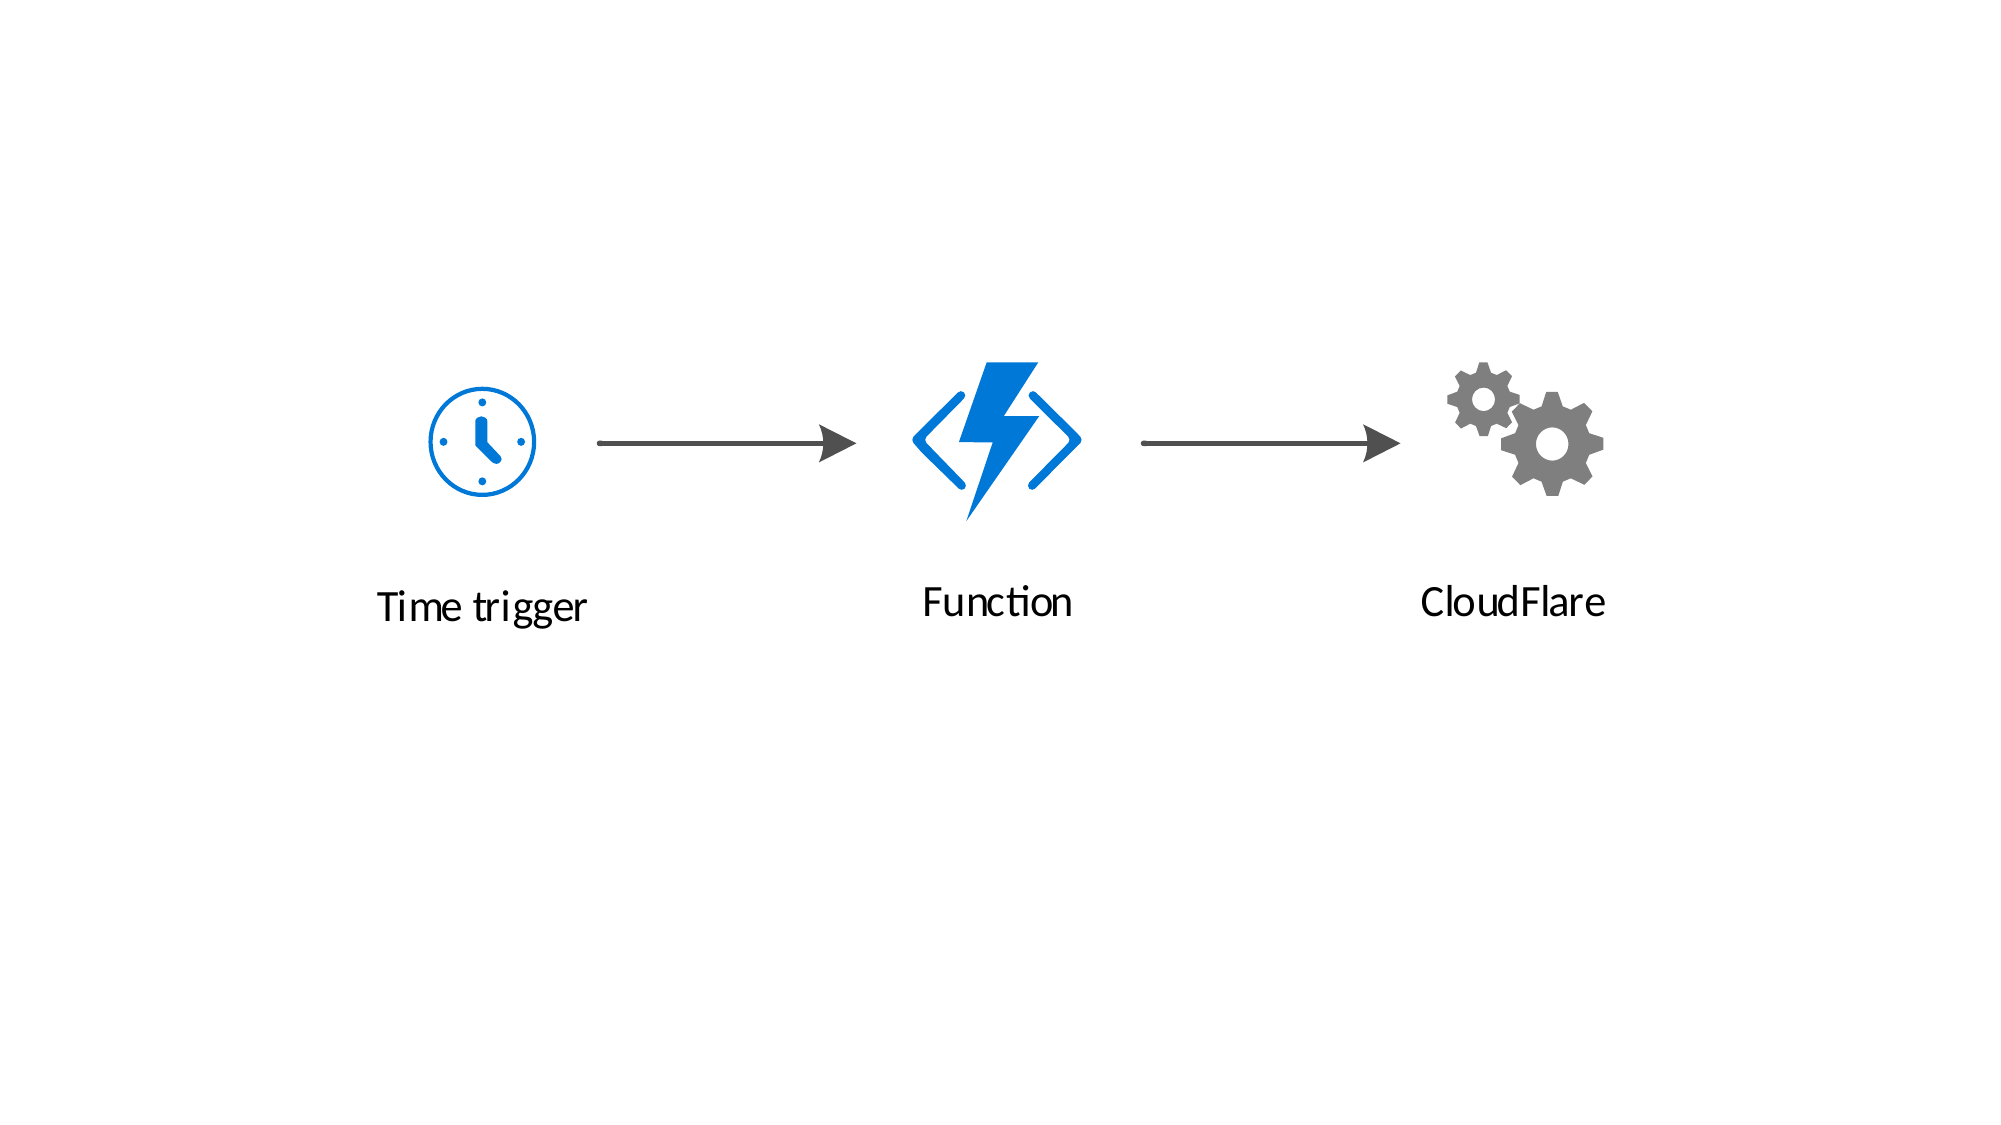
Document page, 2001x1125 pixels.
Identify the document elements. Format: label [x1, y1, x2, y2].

picture [332, 356, 1657, 666]
